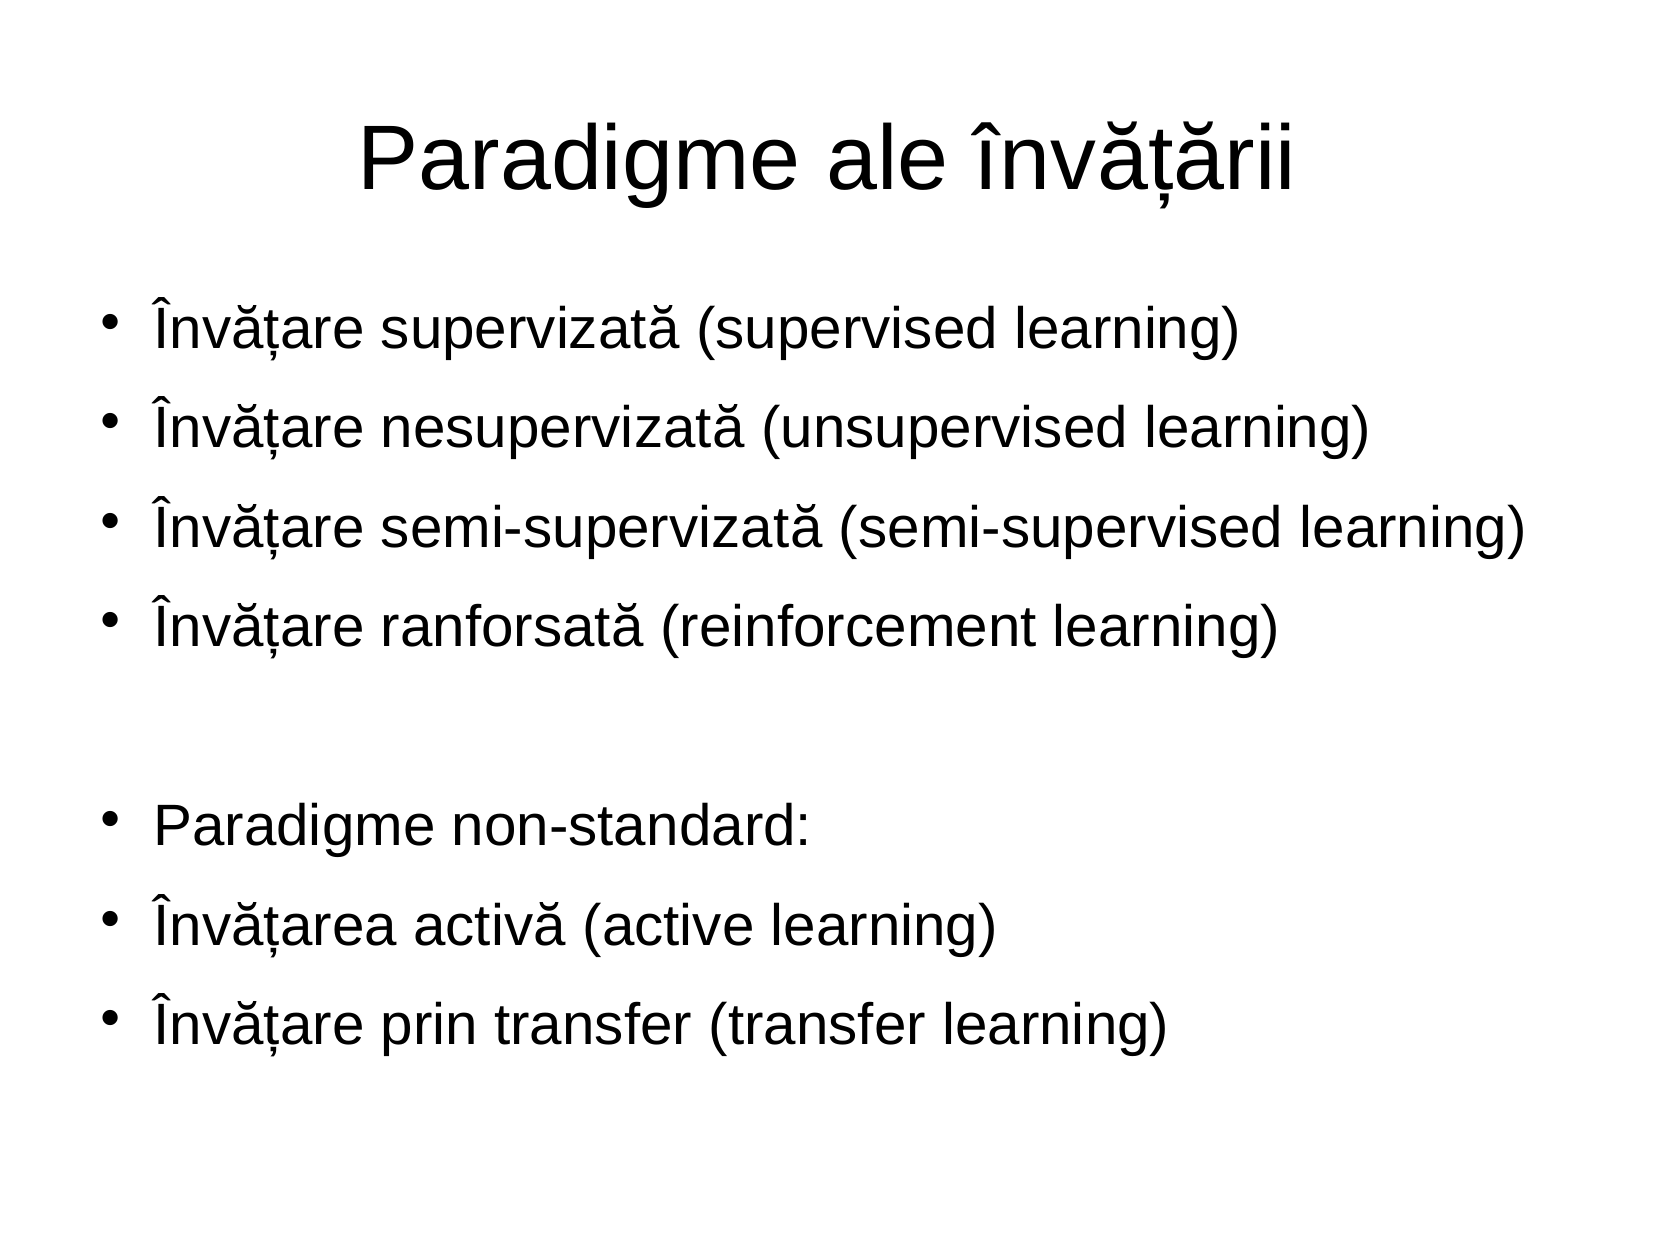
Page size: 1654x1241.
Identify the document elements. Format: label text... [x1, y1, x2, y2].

text_box Învățare supervizată (supervised learning) Învățare nesupervizată (unsupervised learning) Învățare semi-supervizată (semi-supervised learning) Învățare ranforsată (reinforcement learning) Paradigme non-standard: Învățarea activă (active learning) Învățare prin transfer (transfer learning) [82, 290, 1571, 1010]
text_box Paradigme ale învățării [82, 49, 1571, 257]
